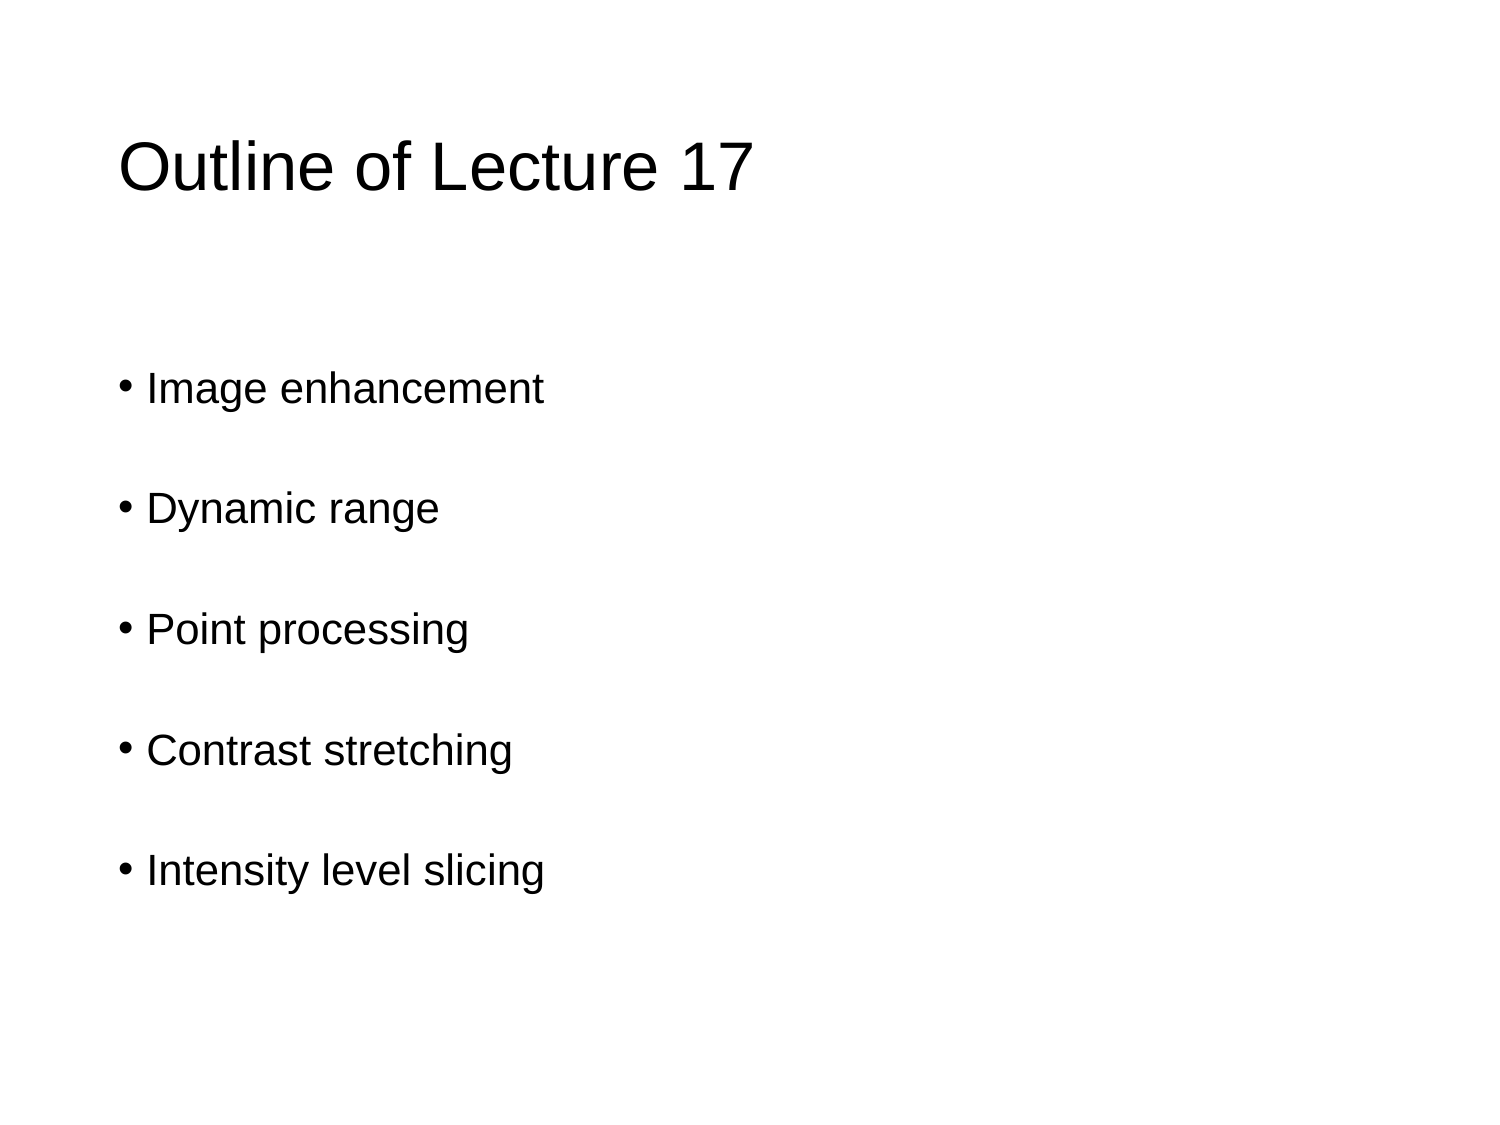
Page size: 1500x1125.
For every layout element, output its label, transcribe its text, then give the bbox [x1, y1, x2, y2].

list Image enhancement Dynamic range Point processing Contrast stretching Intensity level slicing [103, 299, 1397, 1014]
title Outline of Lecture 17 [103, 59, 1397, 278]
